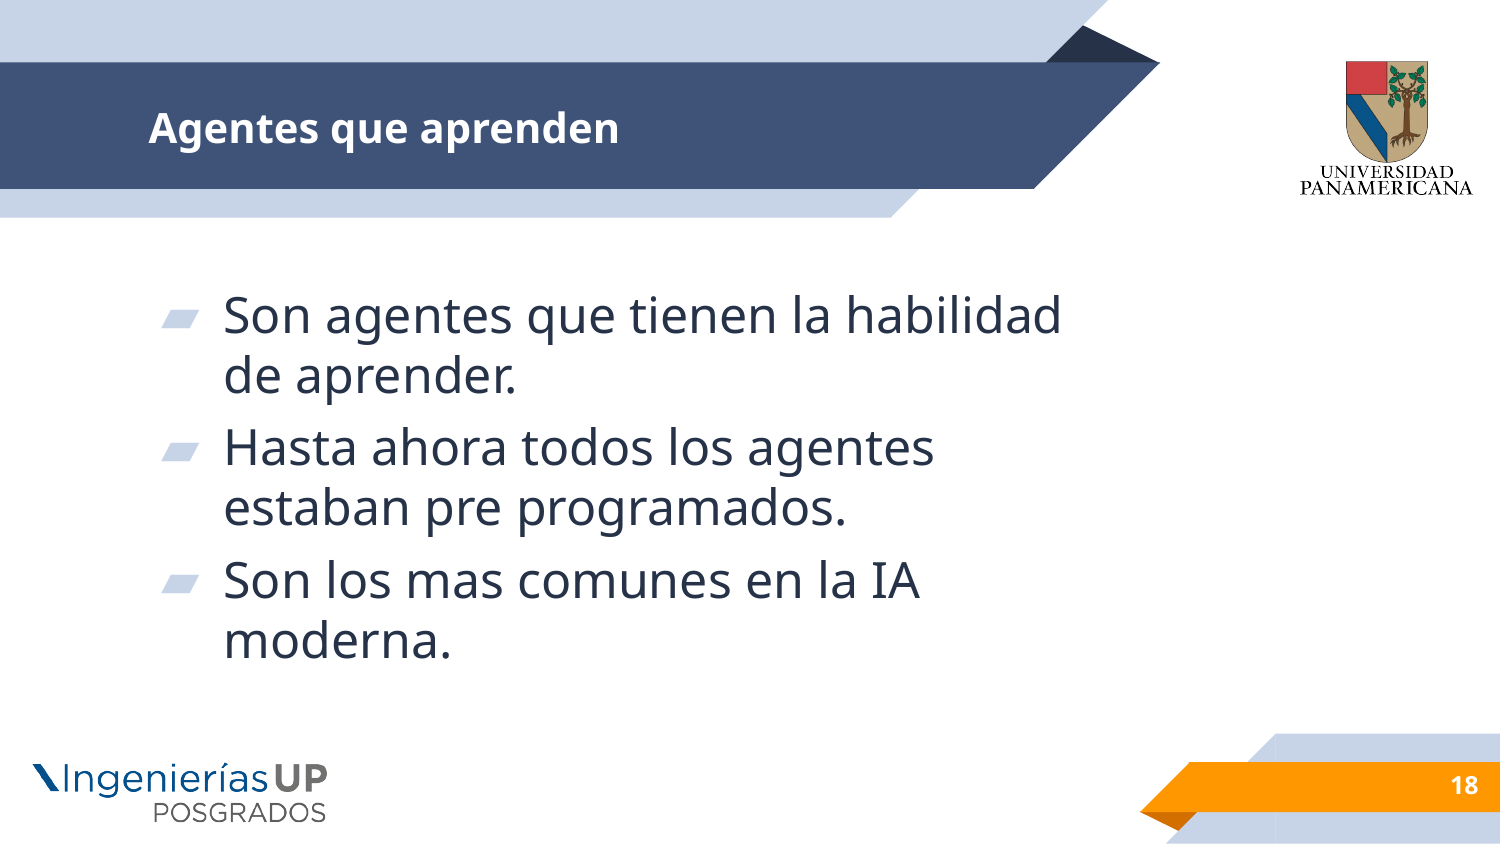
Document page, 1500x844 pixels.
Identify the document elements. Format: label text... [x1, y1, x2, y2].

slide_number 18 [1249, 760, 1494, 813]
picture [1286, 44, 1490, 210]
title Agentes que aprenden [133, 64, 1035, 190]
picture [15, 737, 344, 844]
list Son agentes que tienen la habilidad de aprender. Hasta ahora todos los agentes estaban pre programados. Son los mas comunes en la IA moderna. [133, 217, 1140, 734]
